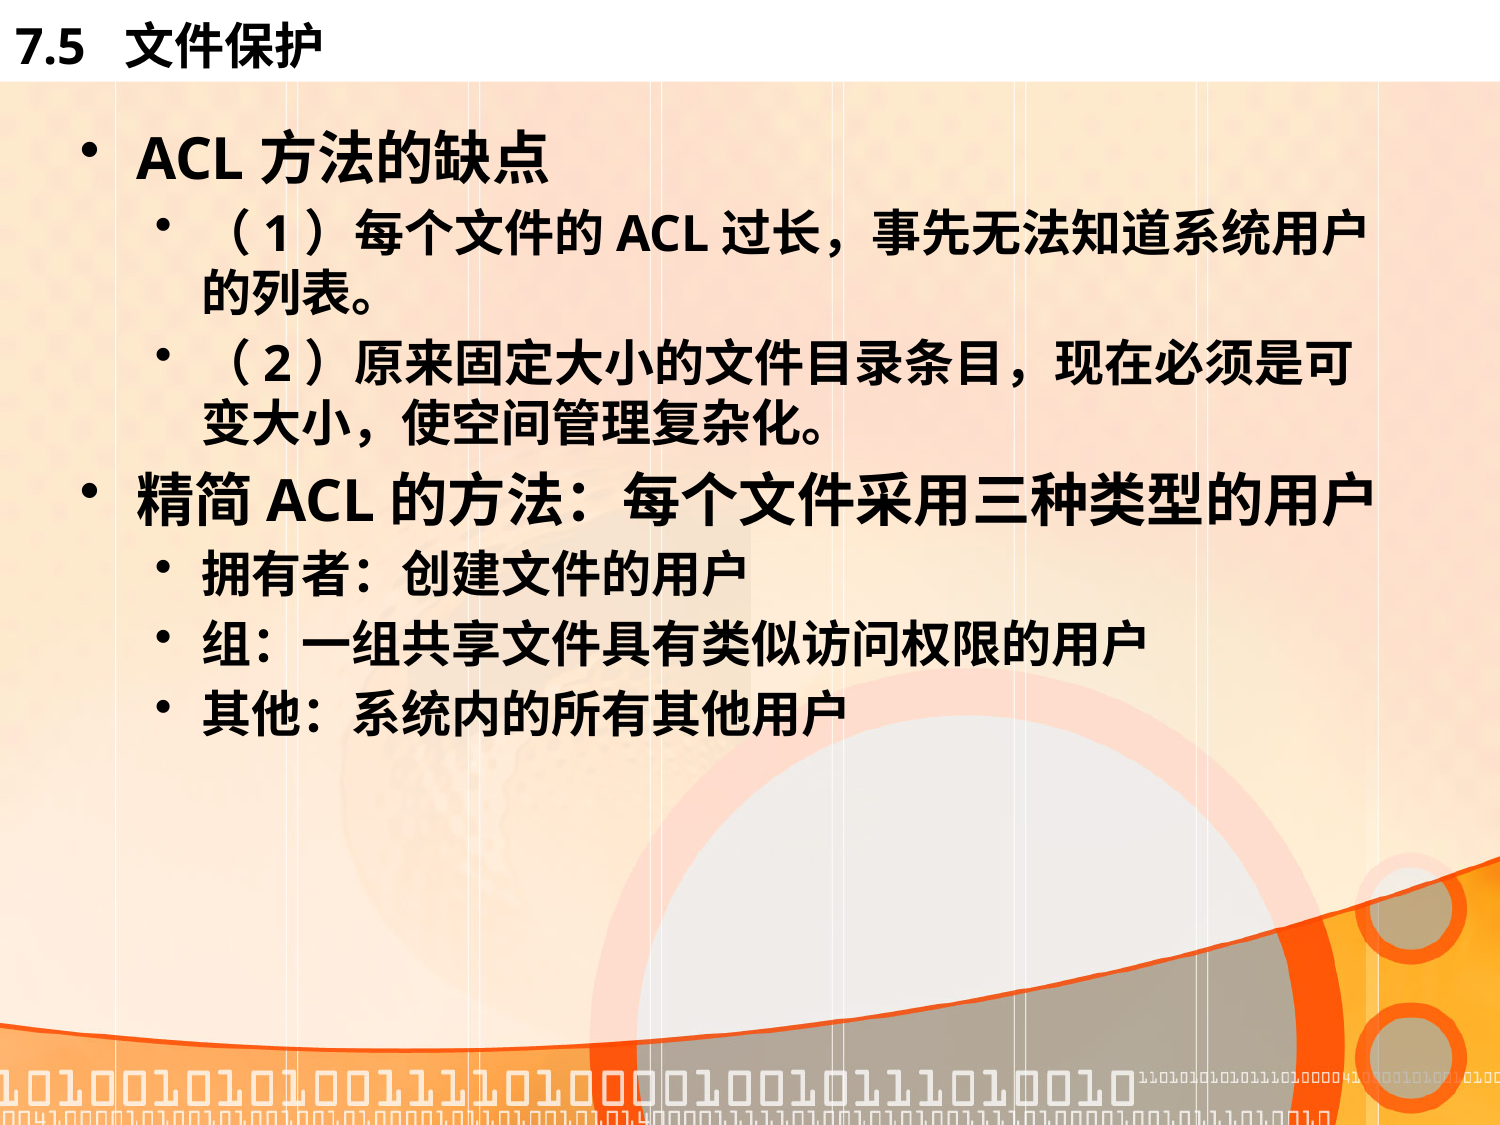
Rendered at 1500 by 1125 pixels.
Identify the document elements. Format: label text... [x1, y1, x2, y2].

title 7.5 文件保护 [0, 6, 1500, 83]
picture [0, 83, 1500, 1125]
list ACL方法的缺点 （1）每个文件的ACL过长，事先无法知道系统用户的列表。 （2）原来固定大小的文件目录条目，现在必须是可变大小，使空间管理复杂化。 精简ACL的方法：每个文件采用三种类型的用户 拥有者：创建文件的用户 组：一组共享文件具有类似访问权限的用户 其他：系统内的所有其他用户 [64, 113, 1412, 1095]
